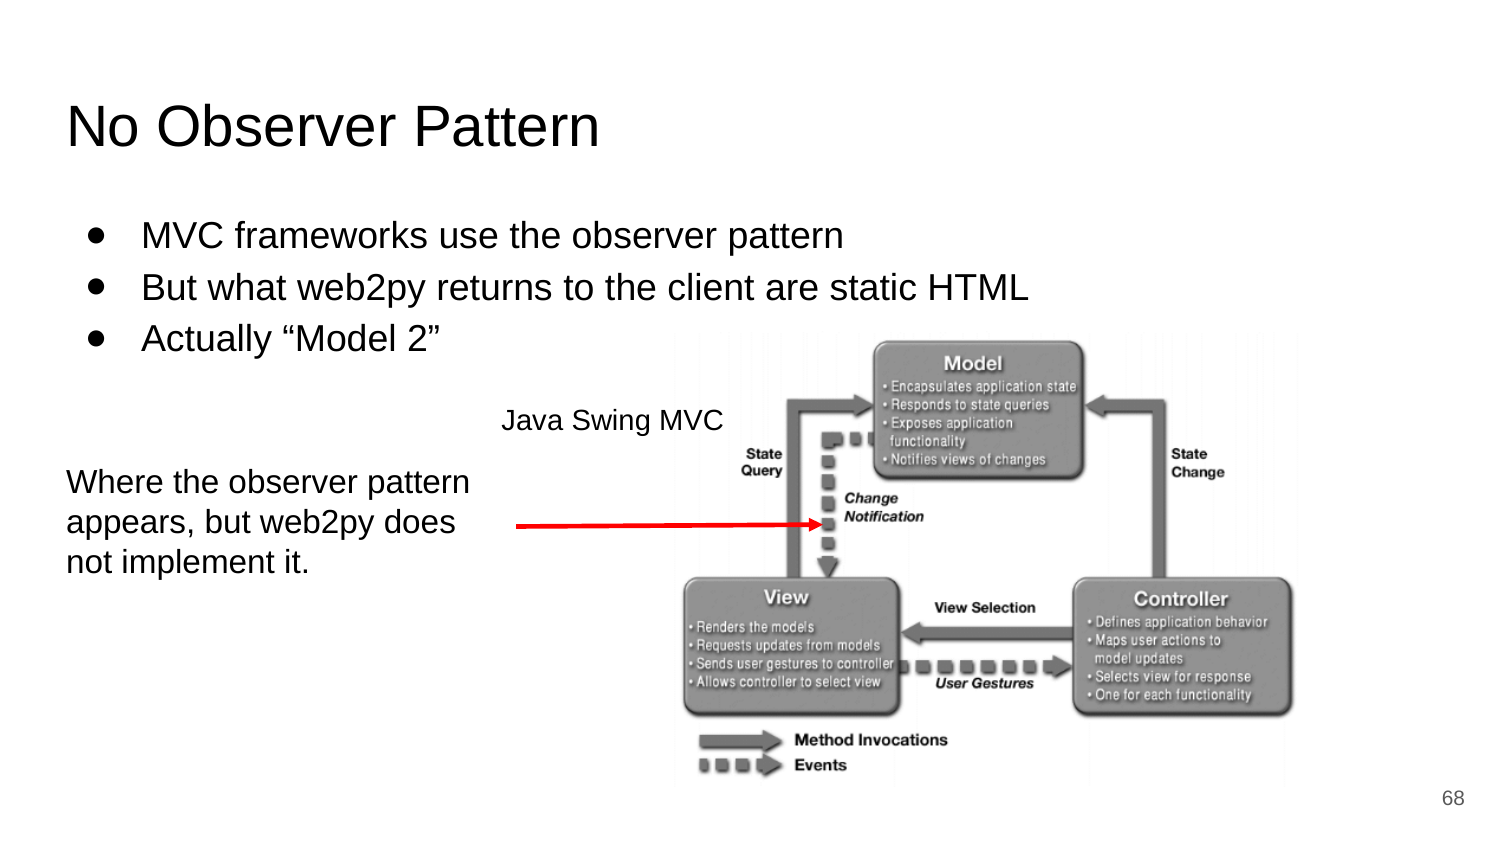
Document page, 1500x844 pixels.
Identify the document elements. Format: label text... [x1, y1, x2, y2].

list MVC frameworks use the observer pattern But what web2py returns to the client are static HTML Actually “Model 2” [51, 189, 1449, 750]
text_box Java Swing MVC [486, 386, 655, 523]
title No Observer Pattern [51, 72, 1449, 167]
text_box Where the observer pattern appears, but web2py does not implement it. [51, 445, 517, 608]
slide_number ‹#› [1389, 764, 1480, 830]
picture [660, 331, 1310, 787]
